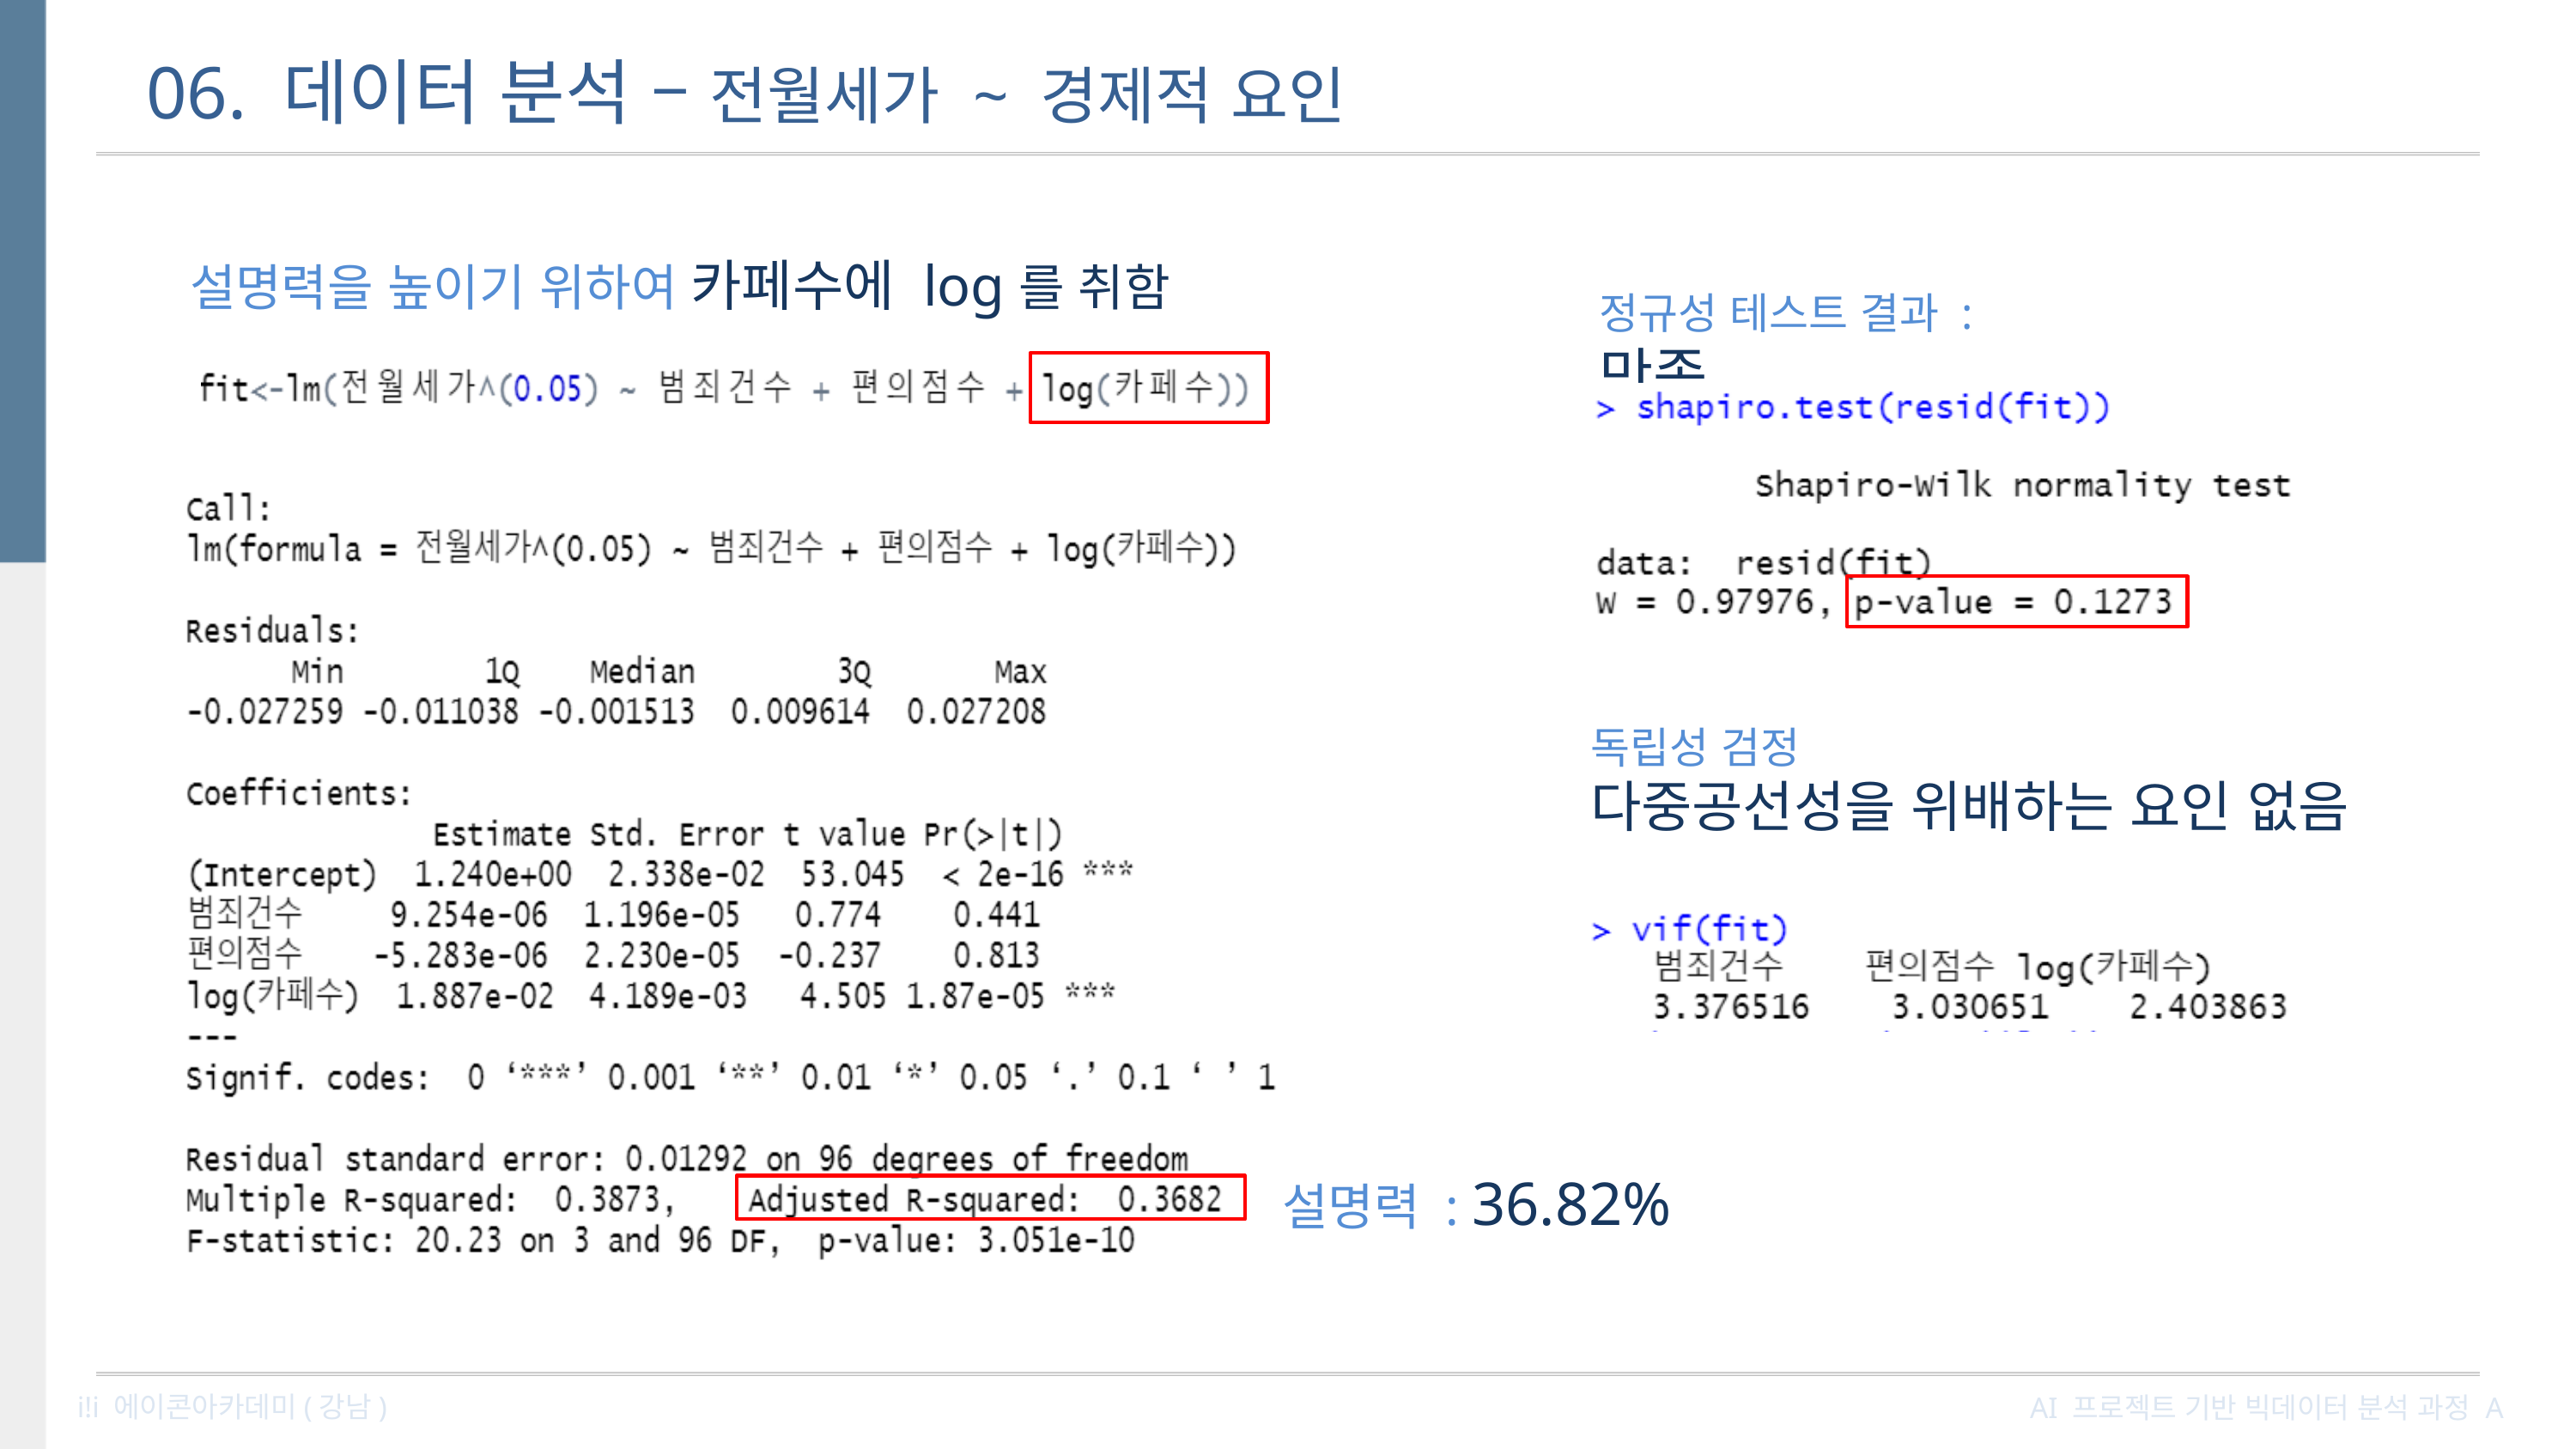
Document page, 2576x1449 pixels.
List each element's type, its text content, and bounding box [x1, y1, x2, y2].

text_box 정규성 테스트 결과 : 만족 [1586, 279, 2108, 382]
text_box 06. 데이터 분석 – 전월세가 ~ 경제적 요인 [133, 41, 2002, 140]
text_box 독립성 검정 다중공선성을 위배하는 요인 없음 [1577, 713, 2555, 846]
text_box 설명력 : 36.82% [1366, 1160, 1721, 1244]
picture [96, 1368, 2480, 1380]
text_box 설명력을 높이기 위하여 카페수에 log를 취함 [177, 244, 1935, 324]
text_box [185, 337, 1364, 1288]
picture [1586, 382, 2453, 635]
picture [0, 0, 46, 1449]
picture [96, 149, 2480, 160]
picture [1582, 902, 2449, 1032]
